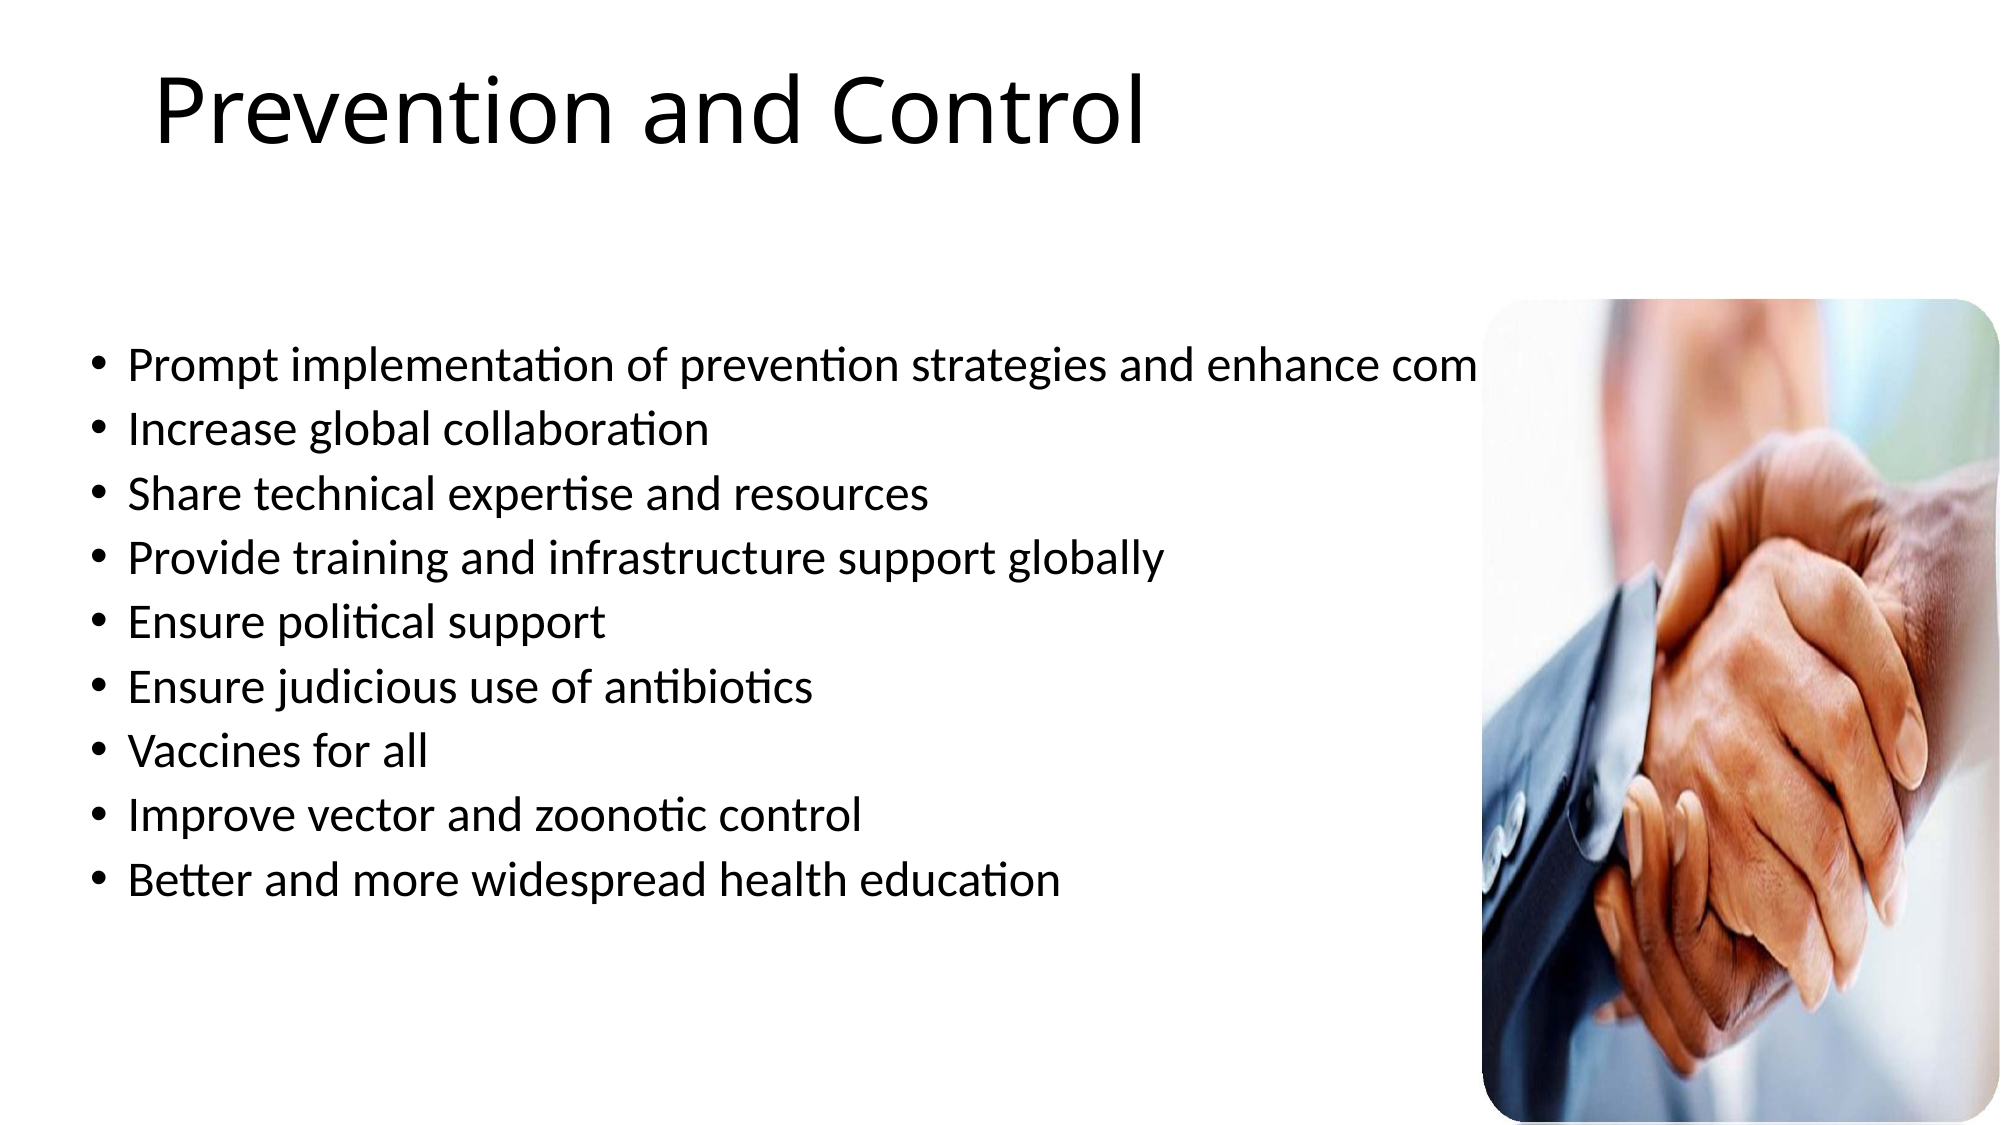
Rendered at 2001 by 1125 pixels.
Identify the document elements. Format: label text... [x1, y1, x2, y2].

list Prompt implementation of prevention strategies and enhance communication Increase global collaboration Share technical expertise and resources Provide training and infrastructure support globally Ensure political support Ensure judicious use of antibiotics Vaccines for all Improve vector and zoonotic control Better and more widespread health education [0, 260, 1725, 974]
title Prevention and Control [137, 59, 1863, 278]
picture [1479, 298, 2000, 1125]
